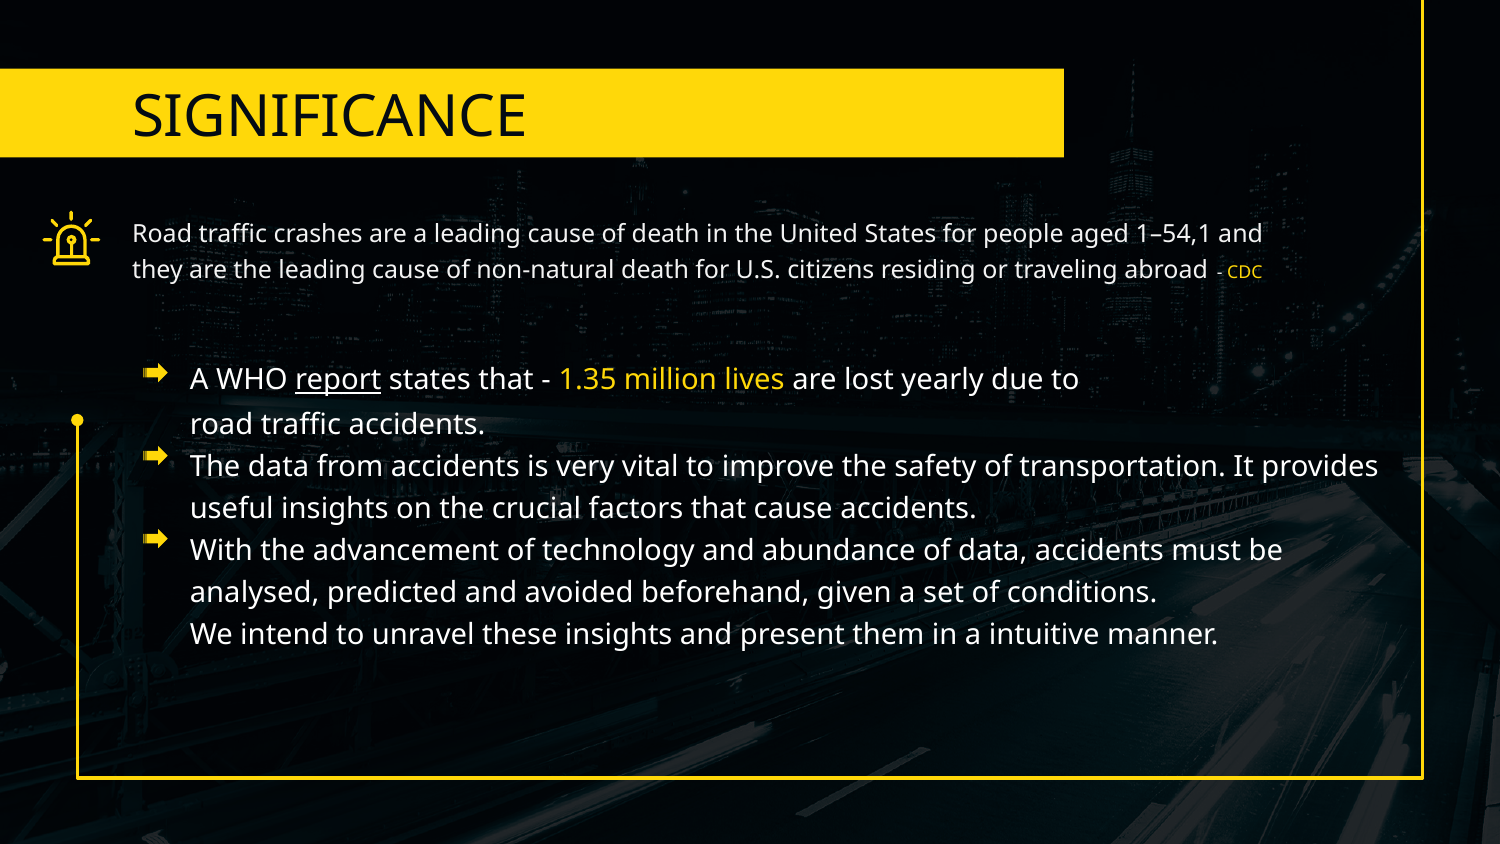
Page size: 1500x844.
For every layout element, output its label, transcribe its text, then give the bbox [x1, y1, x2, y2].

text_box [143, 363, 168, 383]
title SIGNIFICANCE [116, 63, 1383, 158]
text_box [143, 529, 168, 549]
picture [0, 0, 1500, 844]
text_box A WHO report states that - 1.35 million lives are lost yearly due to road traffic accidents. The data from accidents is very vital to improve the safety of transportation. It provides useful insights on the crucial factors that cause accidents. With the advancement of technology and abundance of data, accidents must be analysed, predicted and avoided beforehand, given a set of conditions. We intend to unravel these insights and present them in a intuitive manner. [174, 339, 1396, 760]
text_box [42, 210, 101, 266]
text_box [143, 446, 168, 466]
list Road traffic crashes are a leading cause of death in the United States for people aged 1–54,1 and they are the leading cause of non-natural death for U.S. citizens residing or traveling abroad - CDC [116, 197, 1305, 300]
